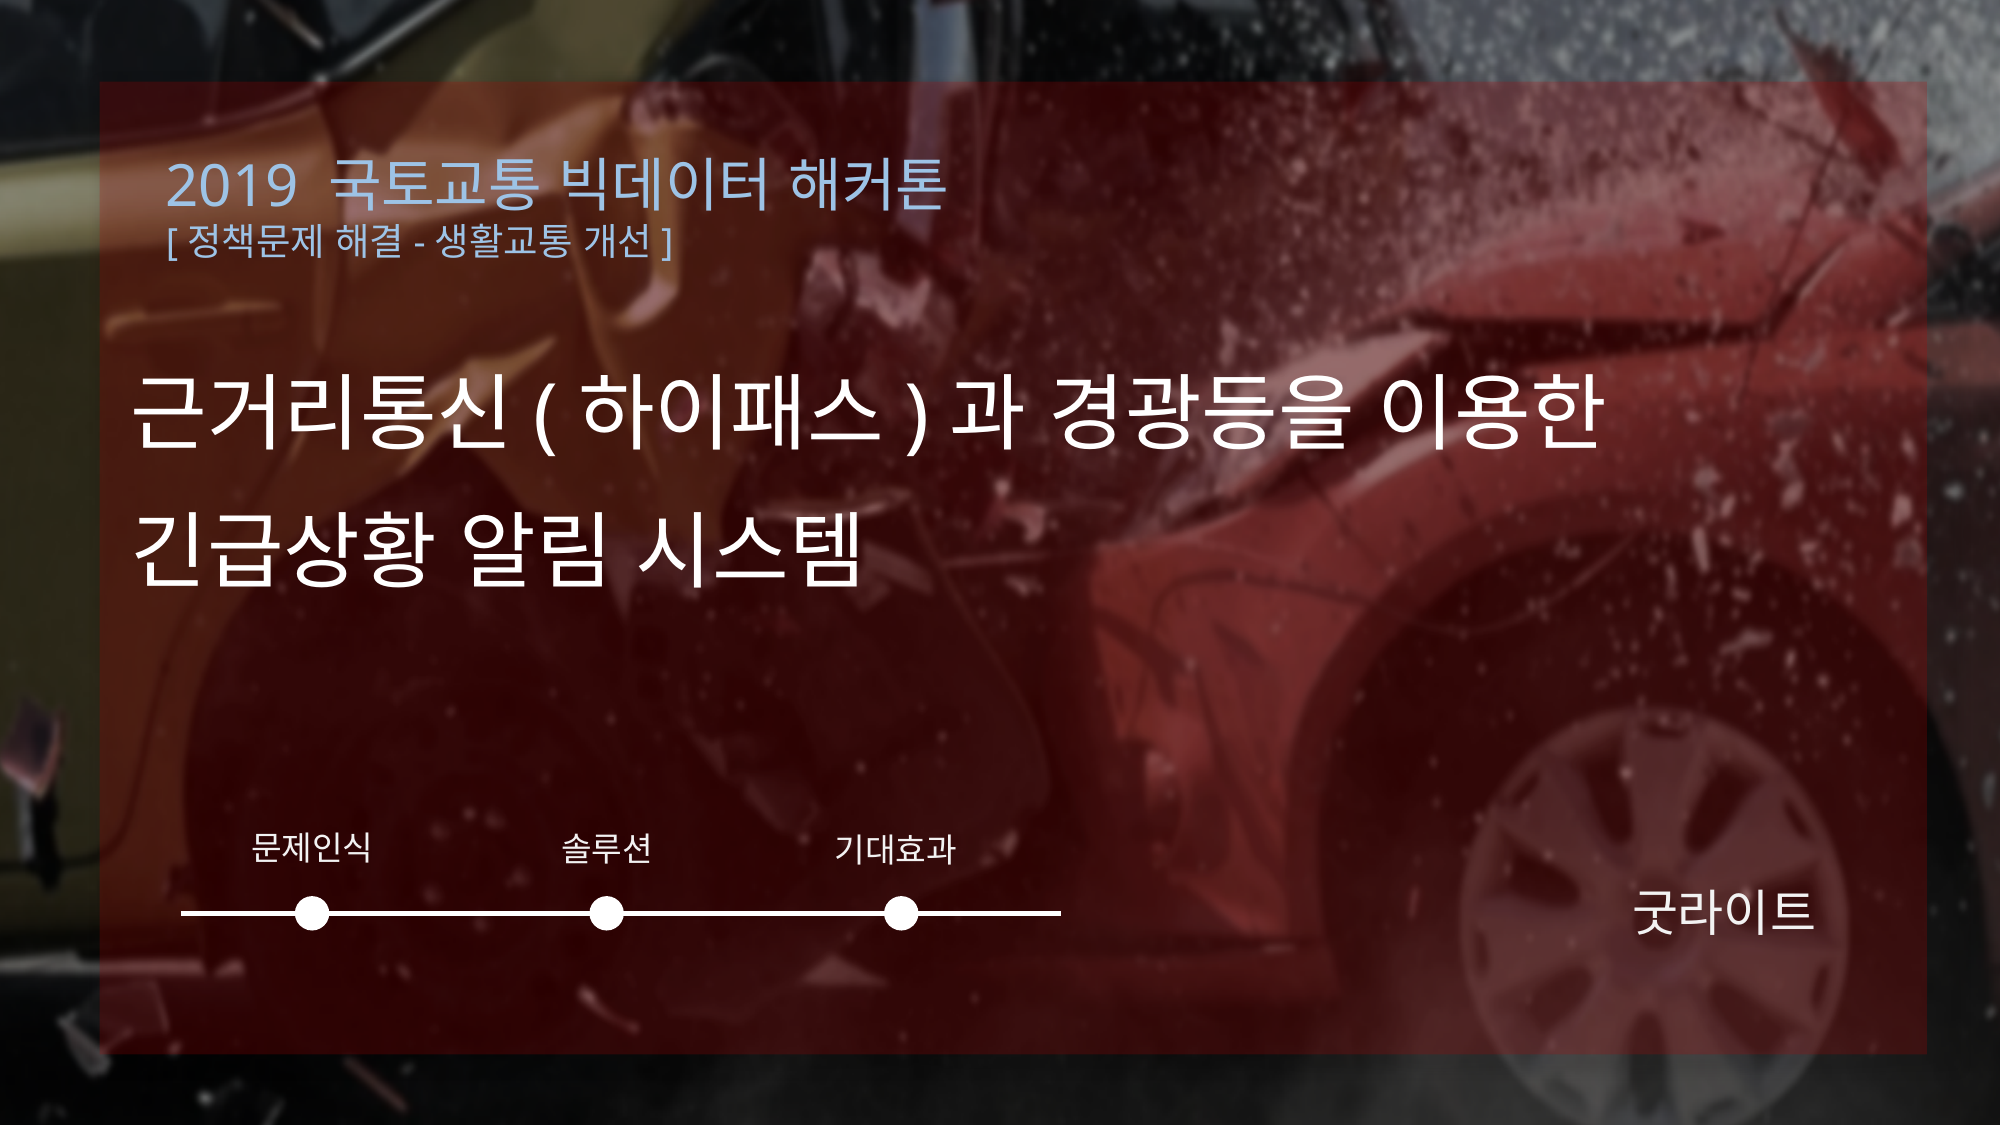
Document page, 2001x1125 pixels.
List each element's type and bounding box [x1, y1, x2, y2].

text_box [180, 820, 1061, 931]
picture [0, 0, 2000, 1125]
